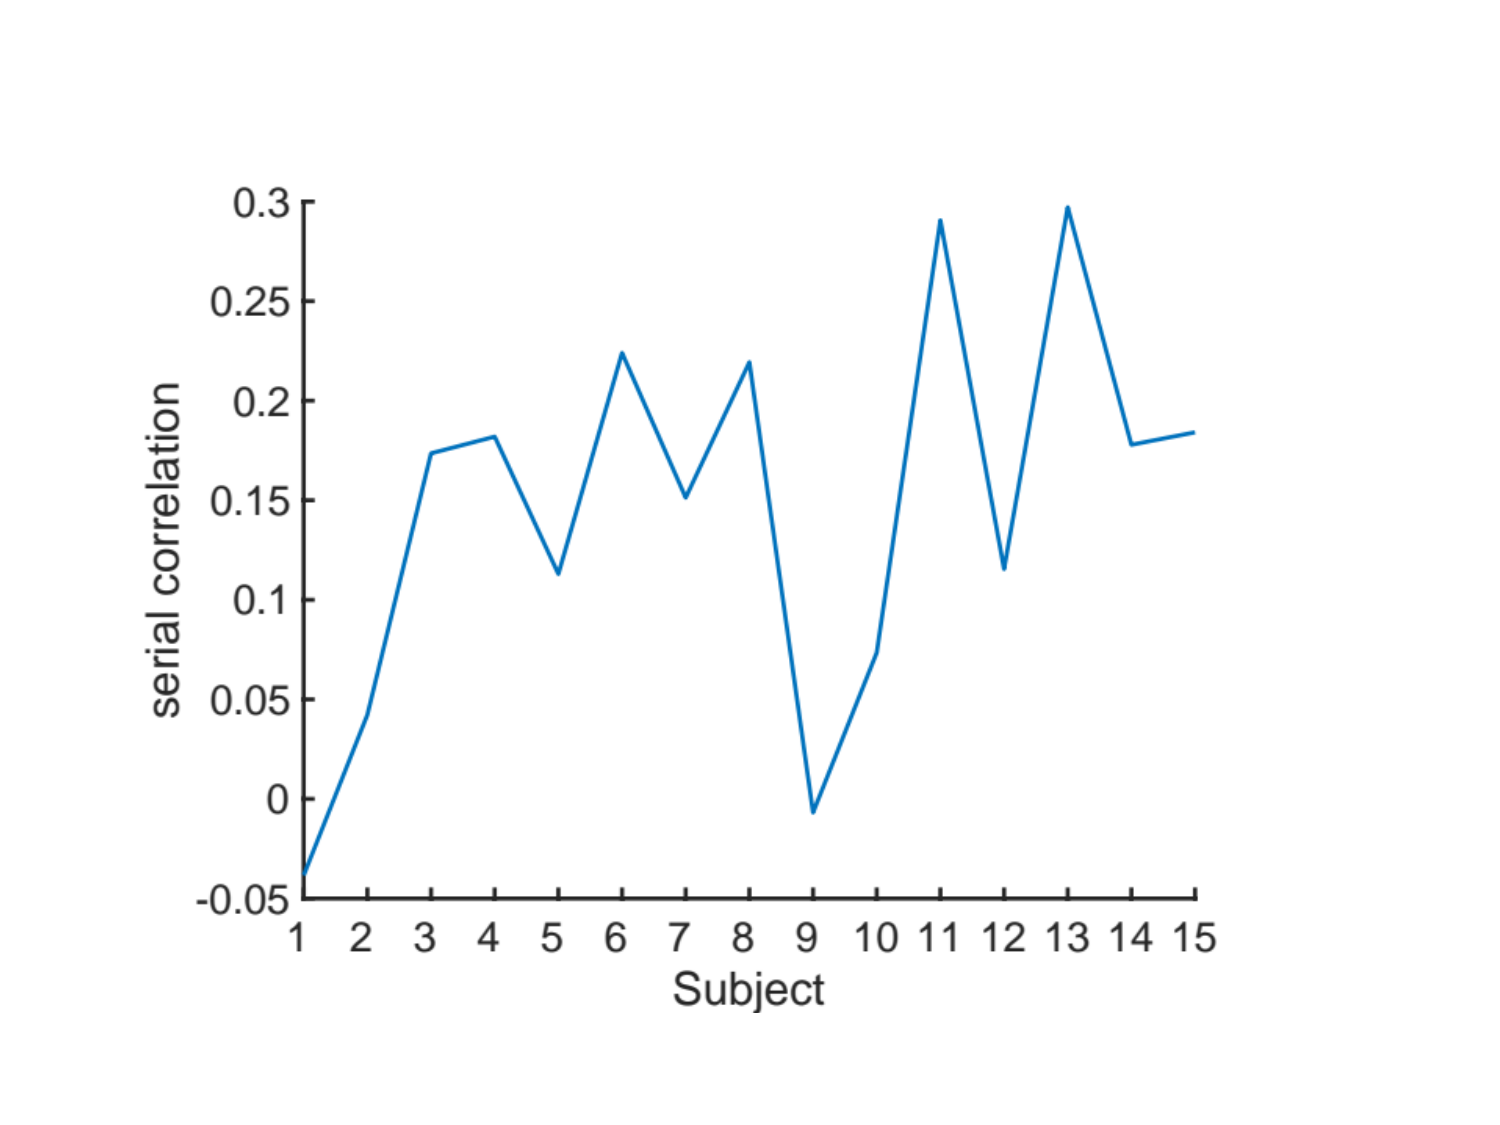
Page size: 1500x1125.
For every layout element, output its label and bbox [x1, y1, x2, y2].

picture [137, 137, 1305, 1013]
